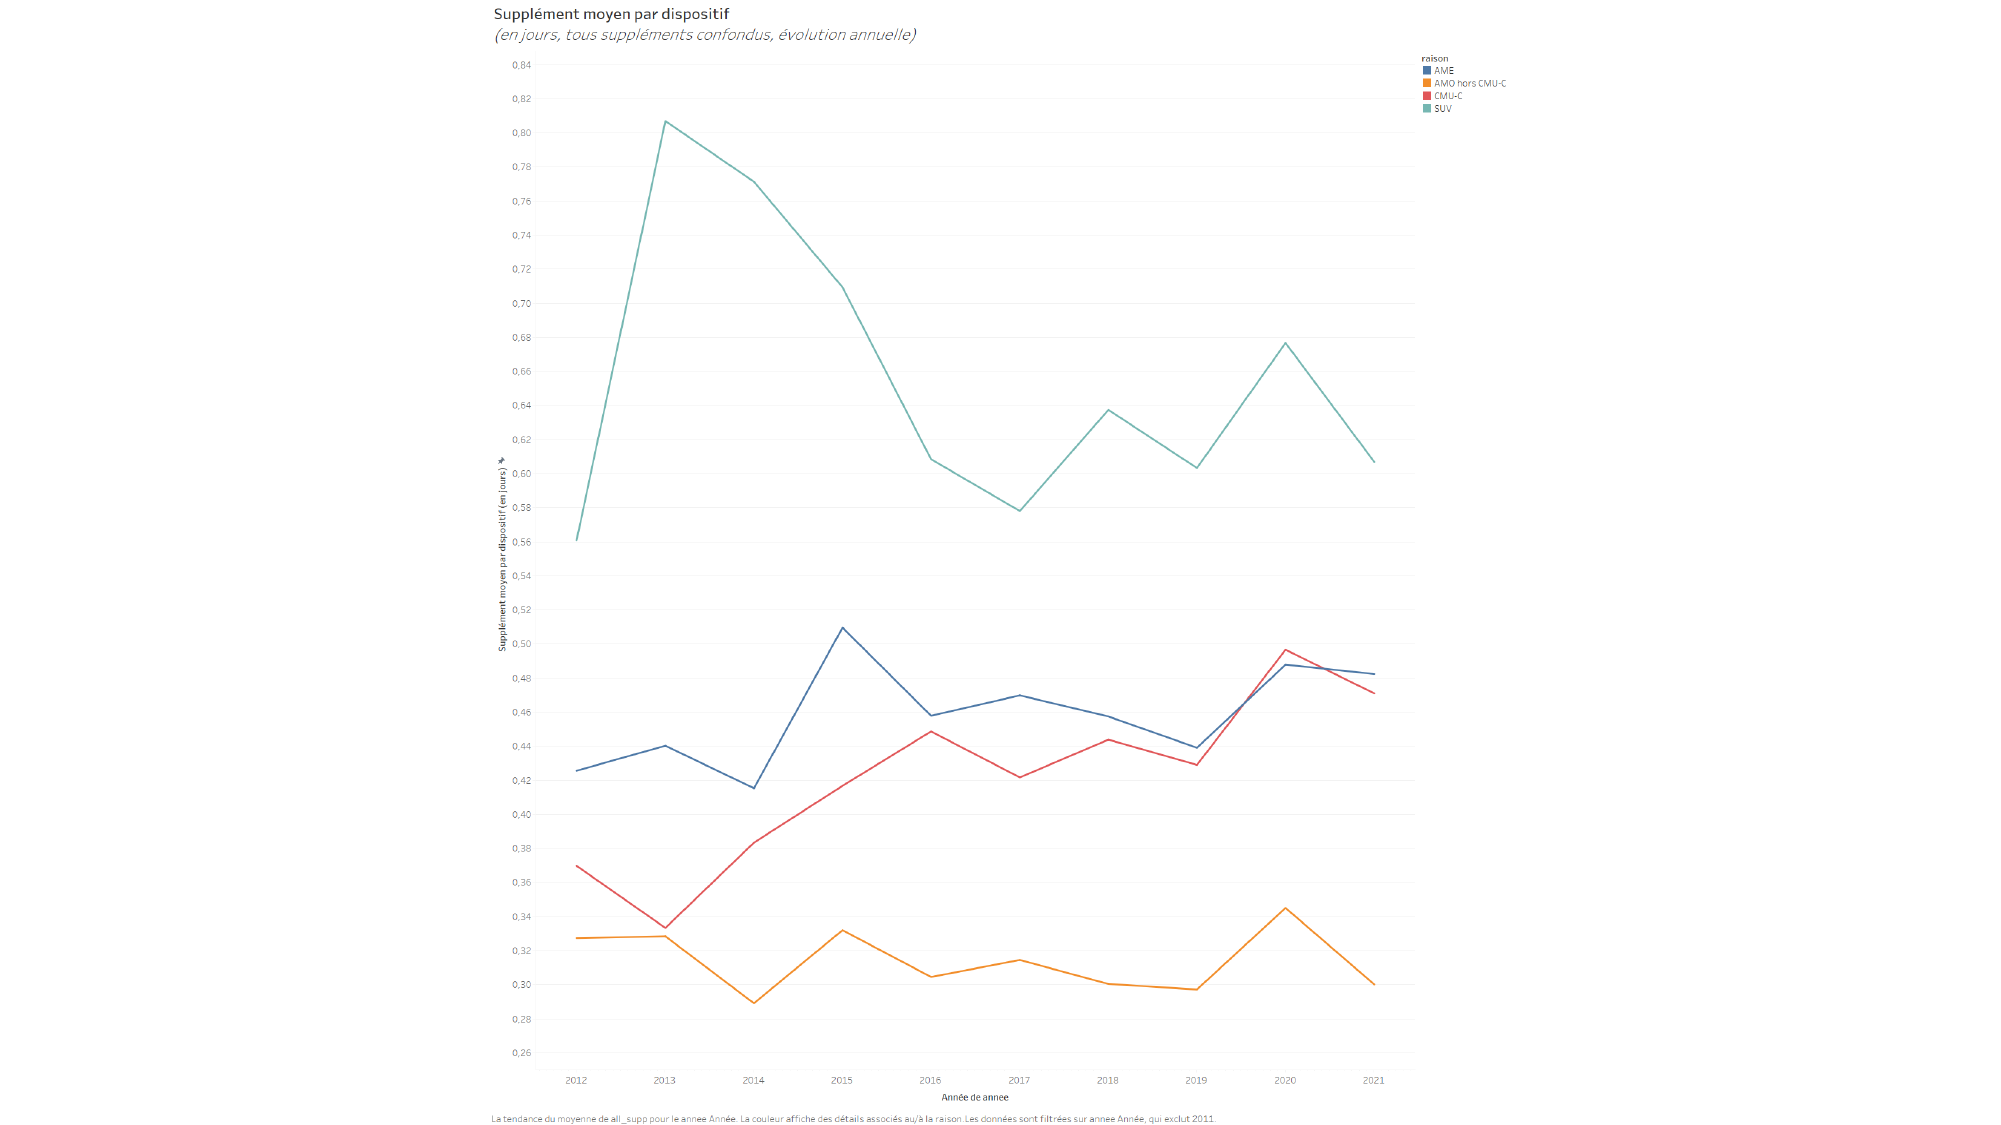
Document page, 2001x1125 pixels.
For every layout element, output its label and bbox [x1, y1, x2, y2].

picture [491, 0, 1509, 1125]
